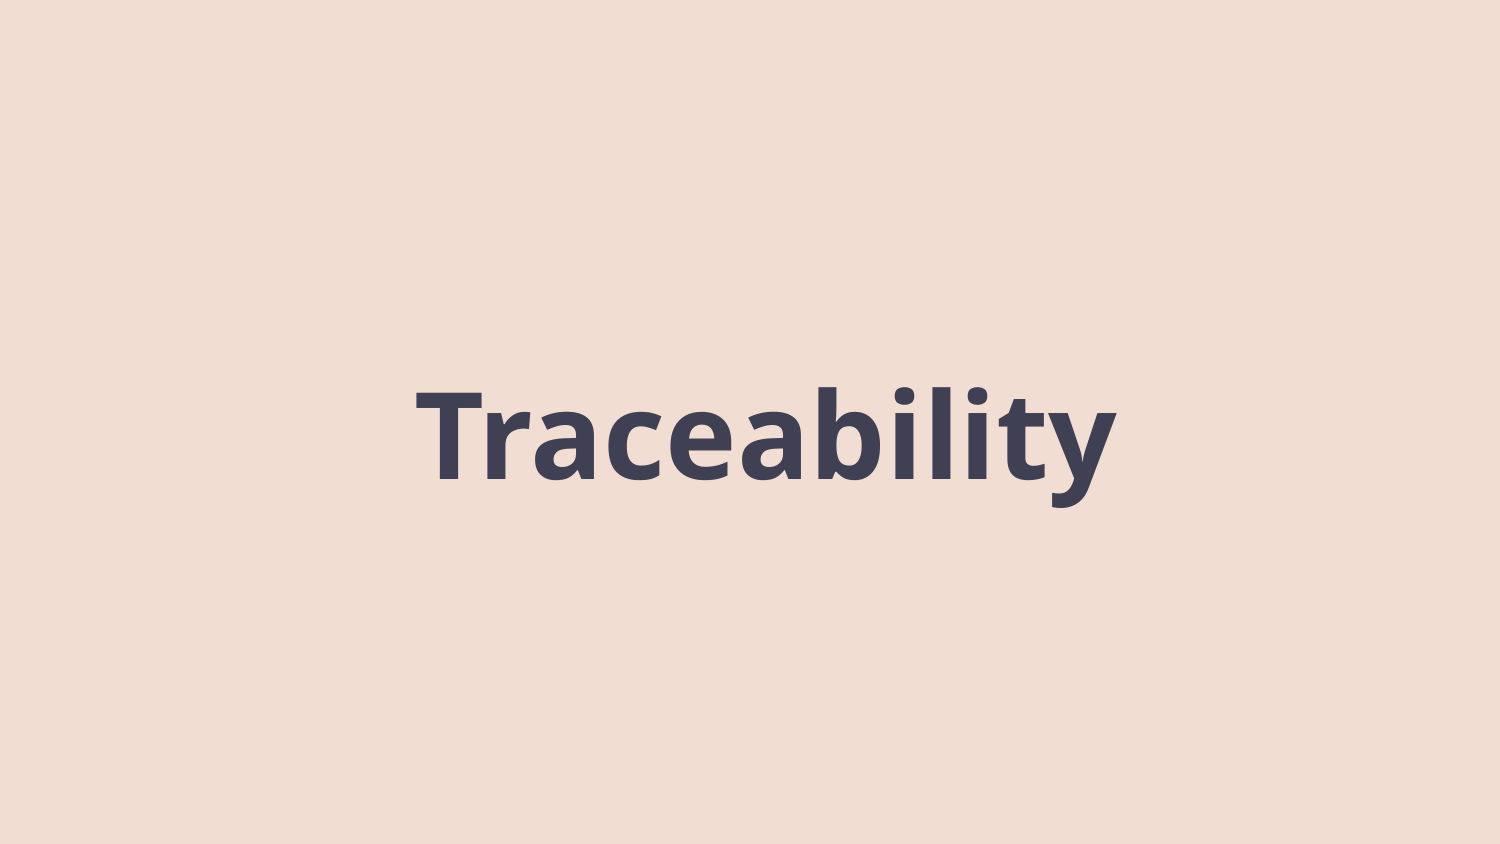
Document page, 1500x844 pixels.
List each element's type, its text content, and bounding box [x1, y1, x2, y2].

title Traceability [146, 270, 1387, 519]
